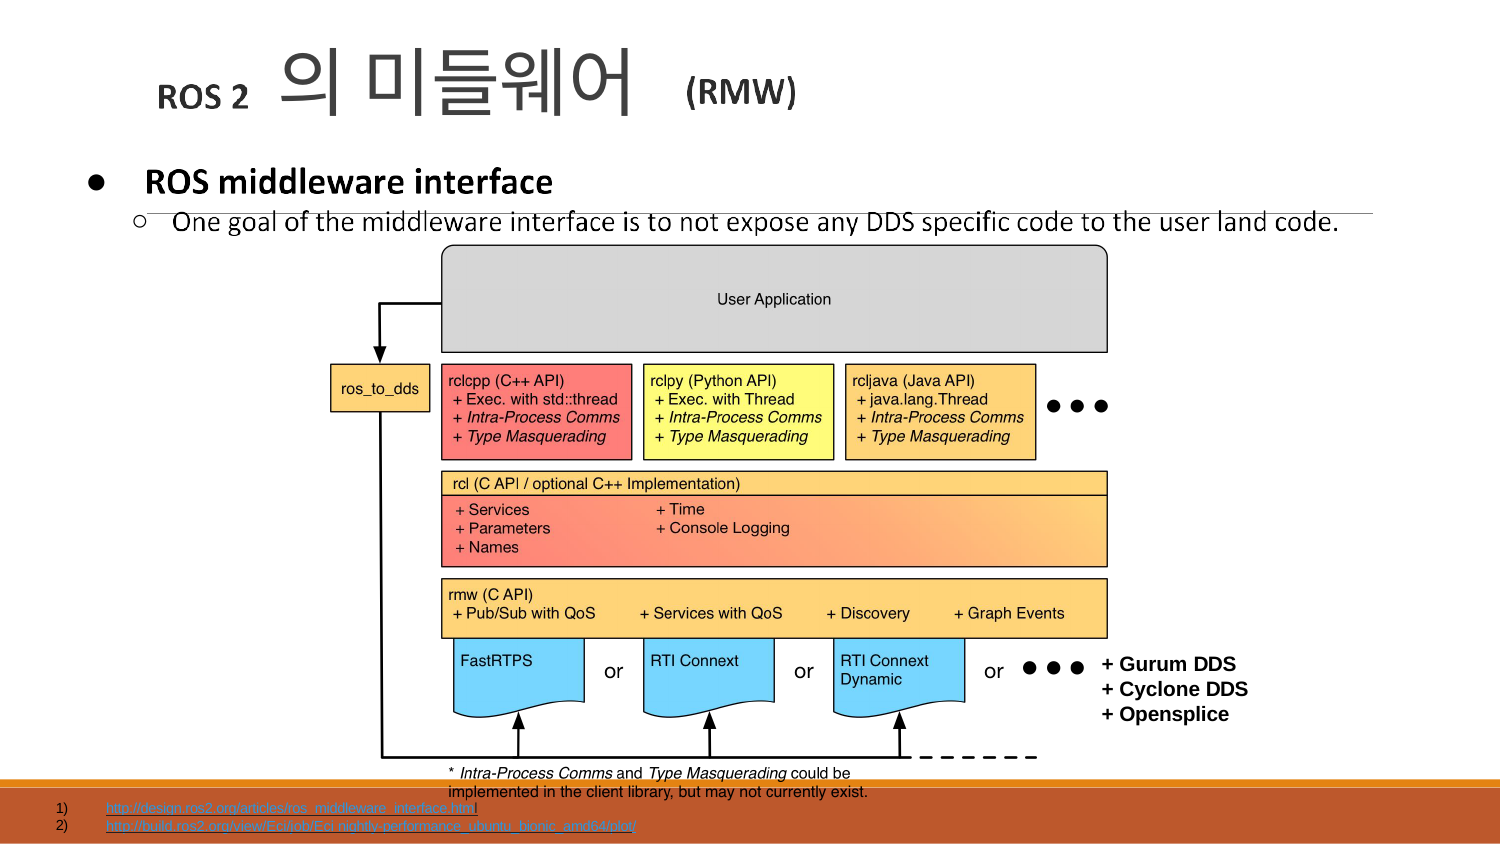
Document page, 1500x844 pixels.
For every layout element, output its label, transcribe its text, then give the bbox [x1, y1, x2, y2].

title 의 미들웨어 [174, 0, 1413, 126]
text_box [173, 210, 1337, 819]
picture [147, 167, 552, 195]
text_box ● ○ [83, 153, 150, 237]
picture [686, 76, 796, 110]
text_box http://design.ros2.org/articles/ros_middleware_interface.html http://build.ros2.org/view/Eci/job/Eci nightly-performance_ubuntu_bionic_amd64/plot/ [104, 796, 667, 835]
picture [159, 84, 248, 110]
text_box 1) 2) [53, 796, 71, 834]
